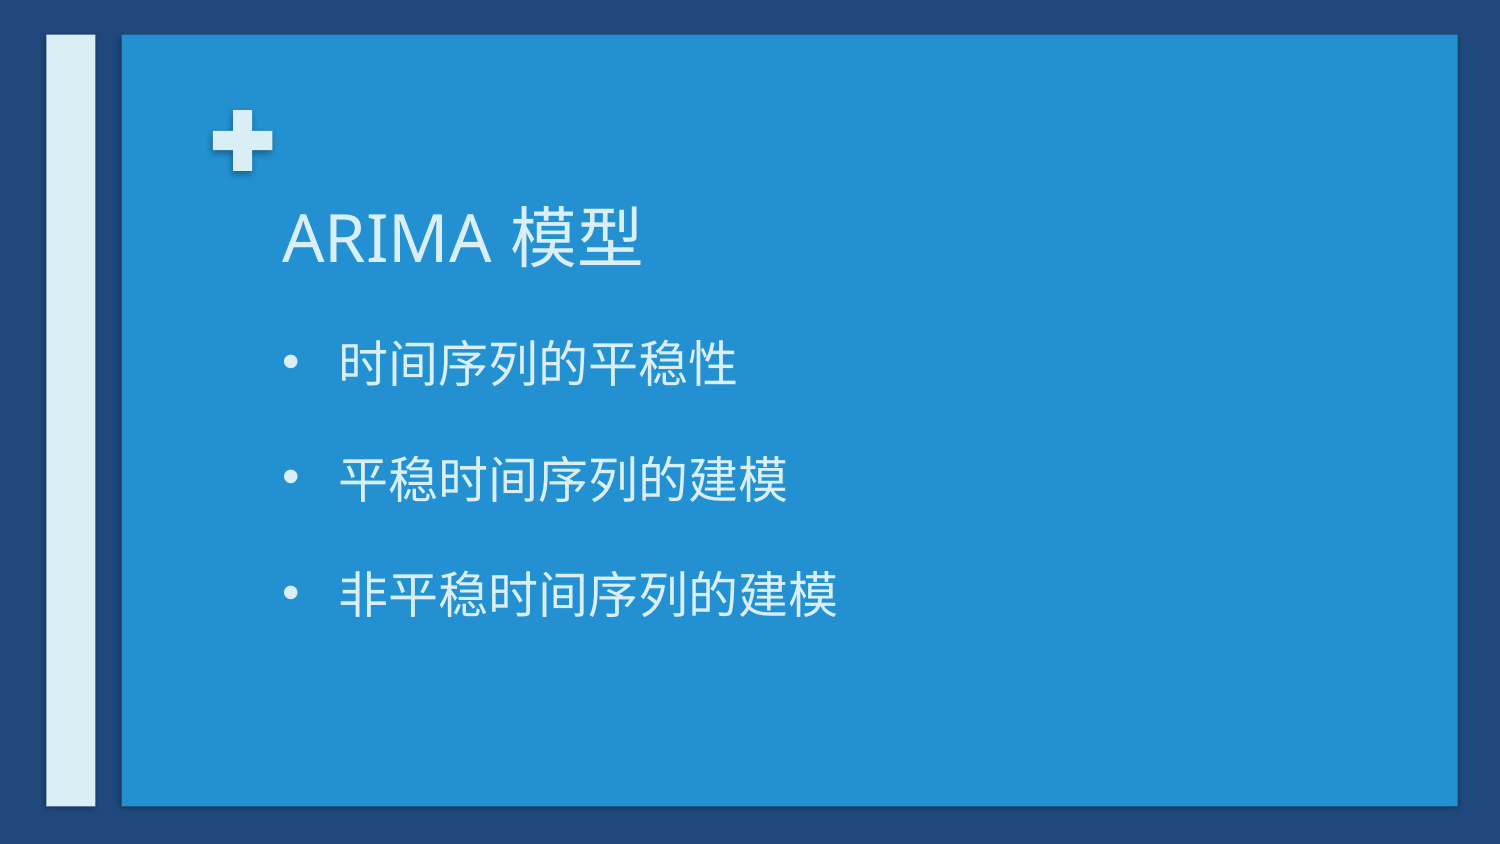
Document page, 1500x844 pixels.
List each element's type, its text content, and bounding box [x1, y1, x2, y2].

list ARIMA模型 时间序列的平稳性 平稳时间序列的建模 非平稳时间序列的建模 [267, 158, 1371, 719]
